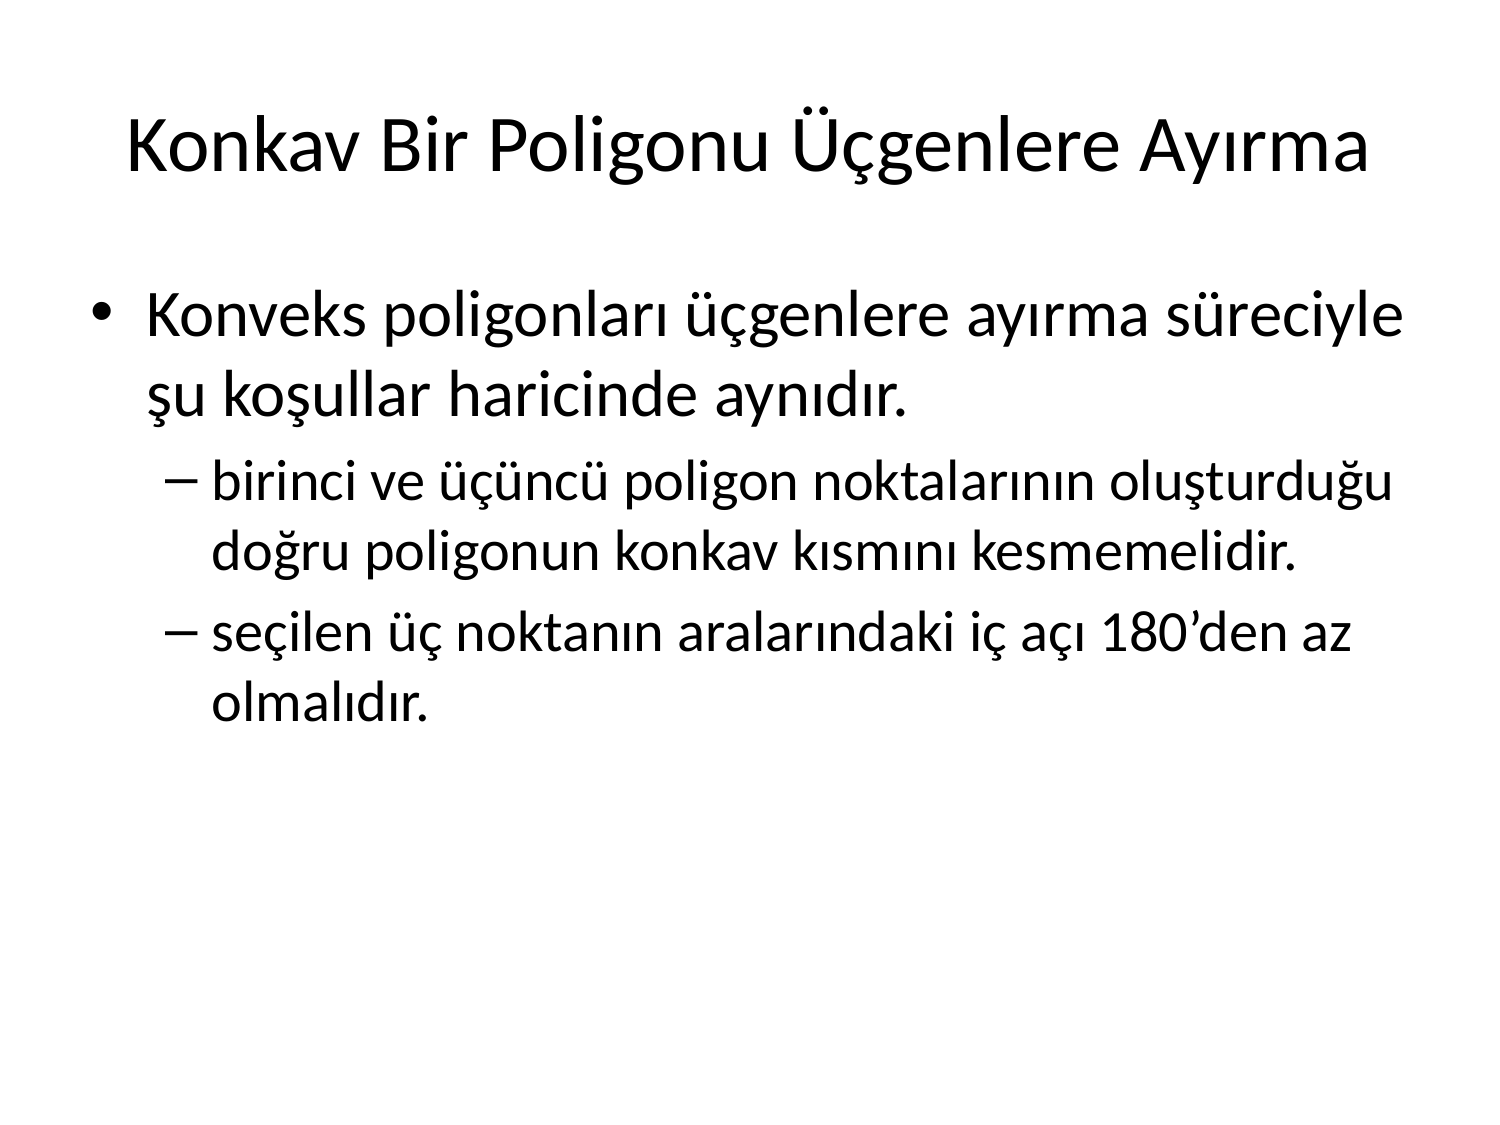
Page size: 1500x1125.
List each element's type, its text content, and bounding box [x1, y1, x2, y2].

title Konkav Bir Poligonu Üçgenlere Ayırma [75, 45, 1425, 233]
